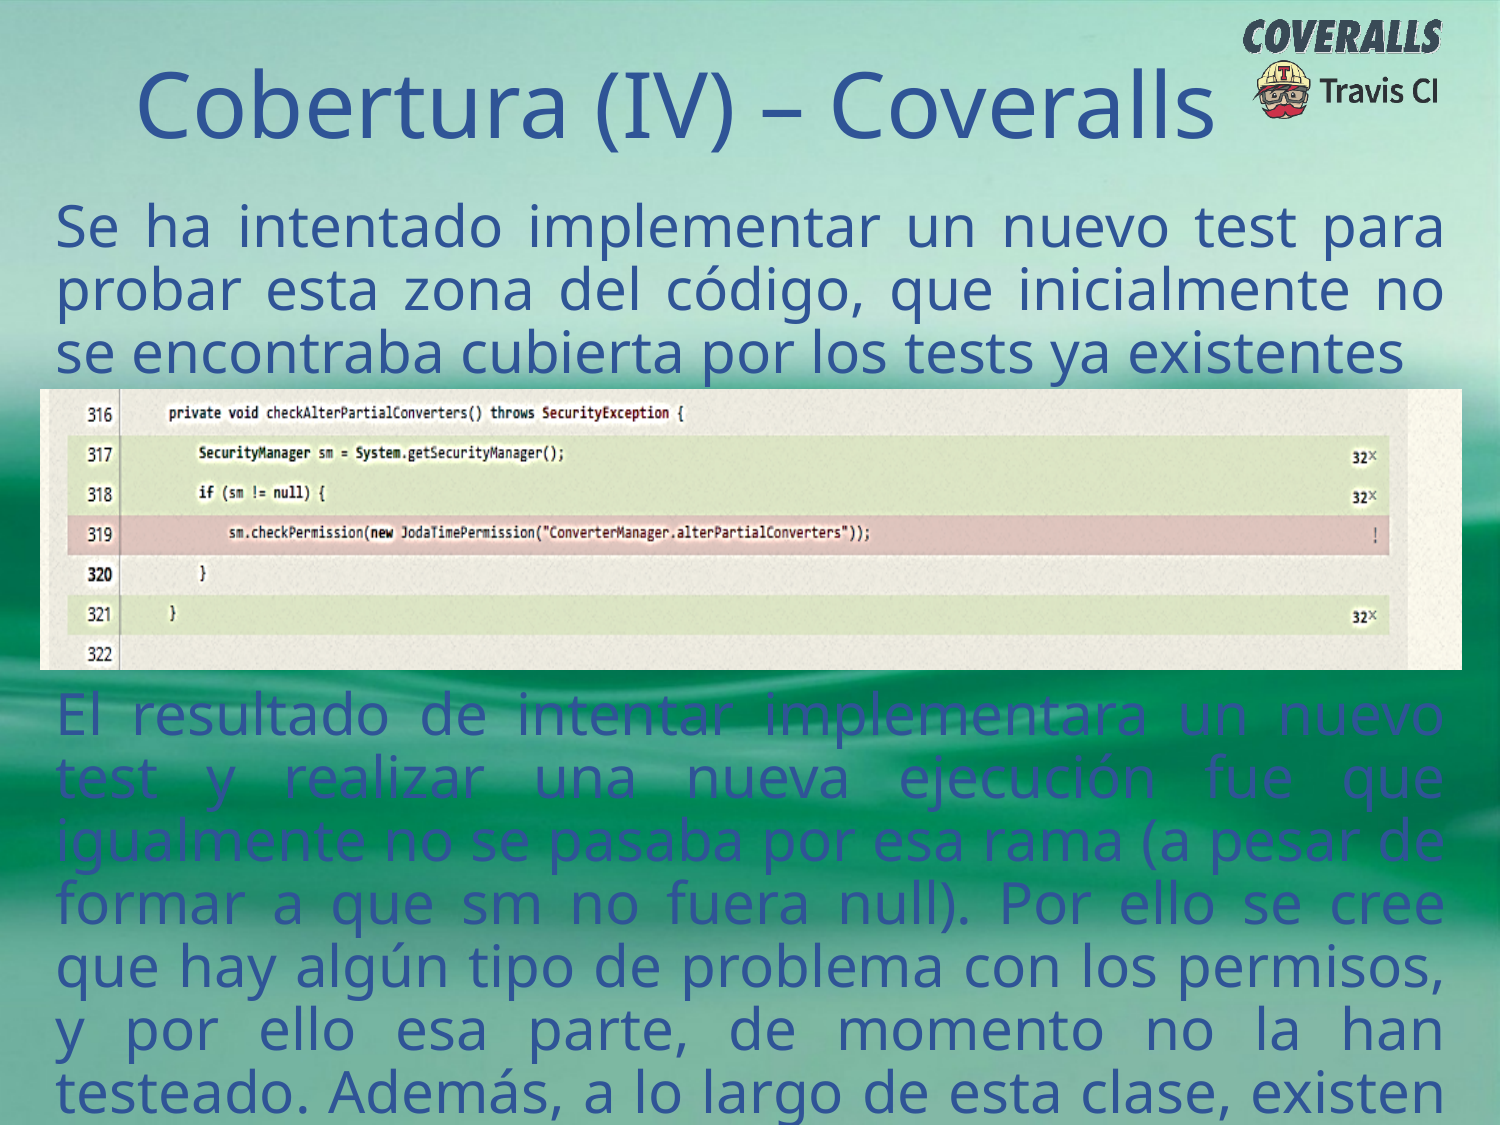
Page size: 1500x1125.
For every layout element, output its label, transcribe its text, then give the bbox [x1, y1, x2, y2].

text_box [1243, 19, 1443, 119]
title Cobertura (IV) – Coveralls [40, 11, 1312, 189]
picture [0, 0, 1500, 1125]
text_box El resultado de intentar implementara un nuevo test y realizar una nueva ejecución fue que igualmente no se pasaba por esa rama (a pesar de formar a que sm no fuera null). Por ello se cree que hay algún tipo de problema con los permisos, y por ello esa parte, de momento no la han testeado. Además, a lo largo de esta clase, existen muchos métodos con esta misma rama y con este mismo problema. [40, 677, 1462, 1119]
list Se ha intentado implementar un nuevo test para probar esta zona del código, que inicialmente no se encontraba cubierta por los tests ya existentes [40, 189, 1462, 383]
